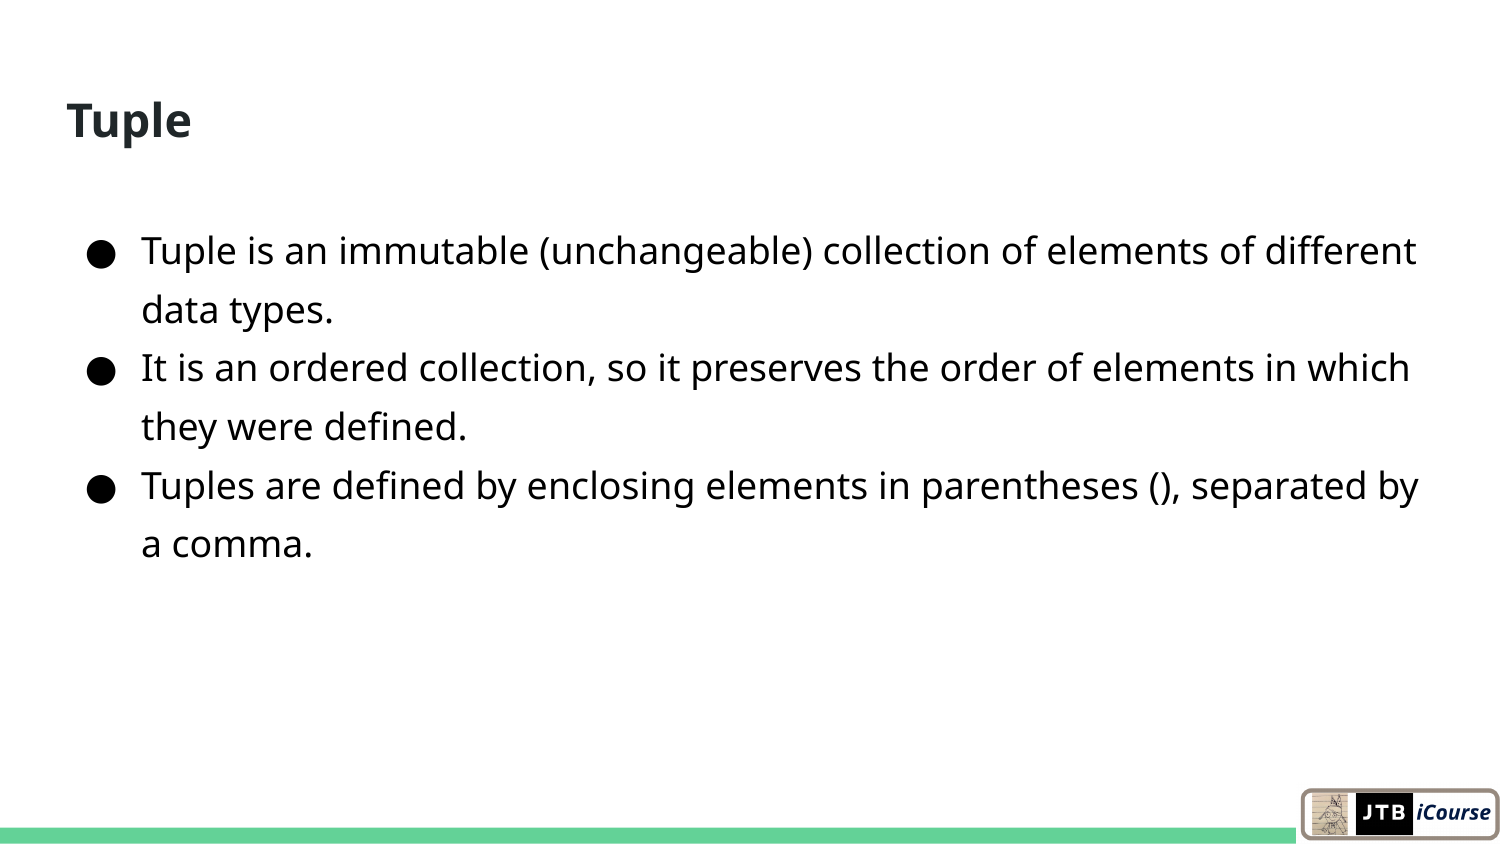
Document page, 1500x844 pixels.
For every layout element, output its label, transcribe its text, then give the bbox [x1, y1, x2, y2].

picture [1296, 782, 1500, 844]
title Tuple [51, 72, 1449, 167]
list Tuple is an immutable (unchangeable) collection of elements of different data types. It is an ordered collection, so it preserves the order of elements in which they were defined. Tuples are defined by enclosing elements in parentheses (), separated by a comma. [51, 202, 1449, 746]
